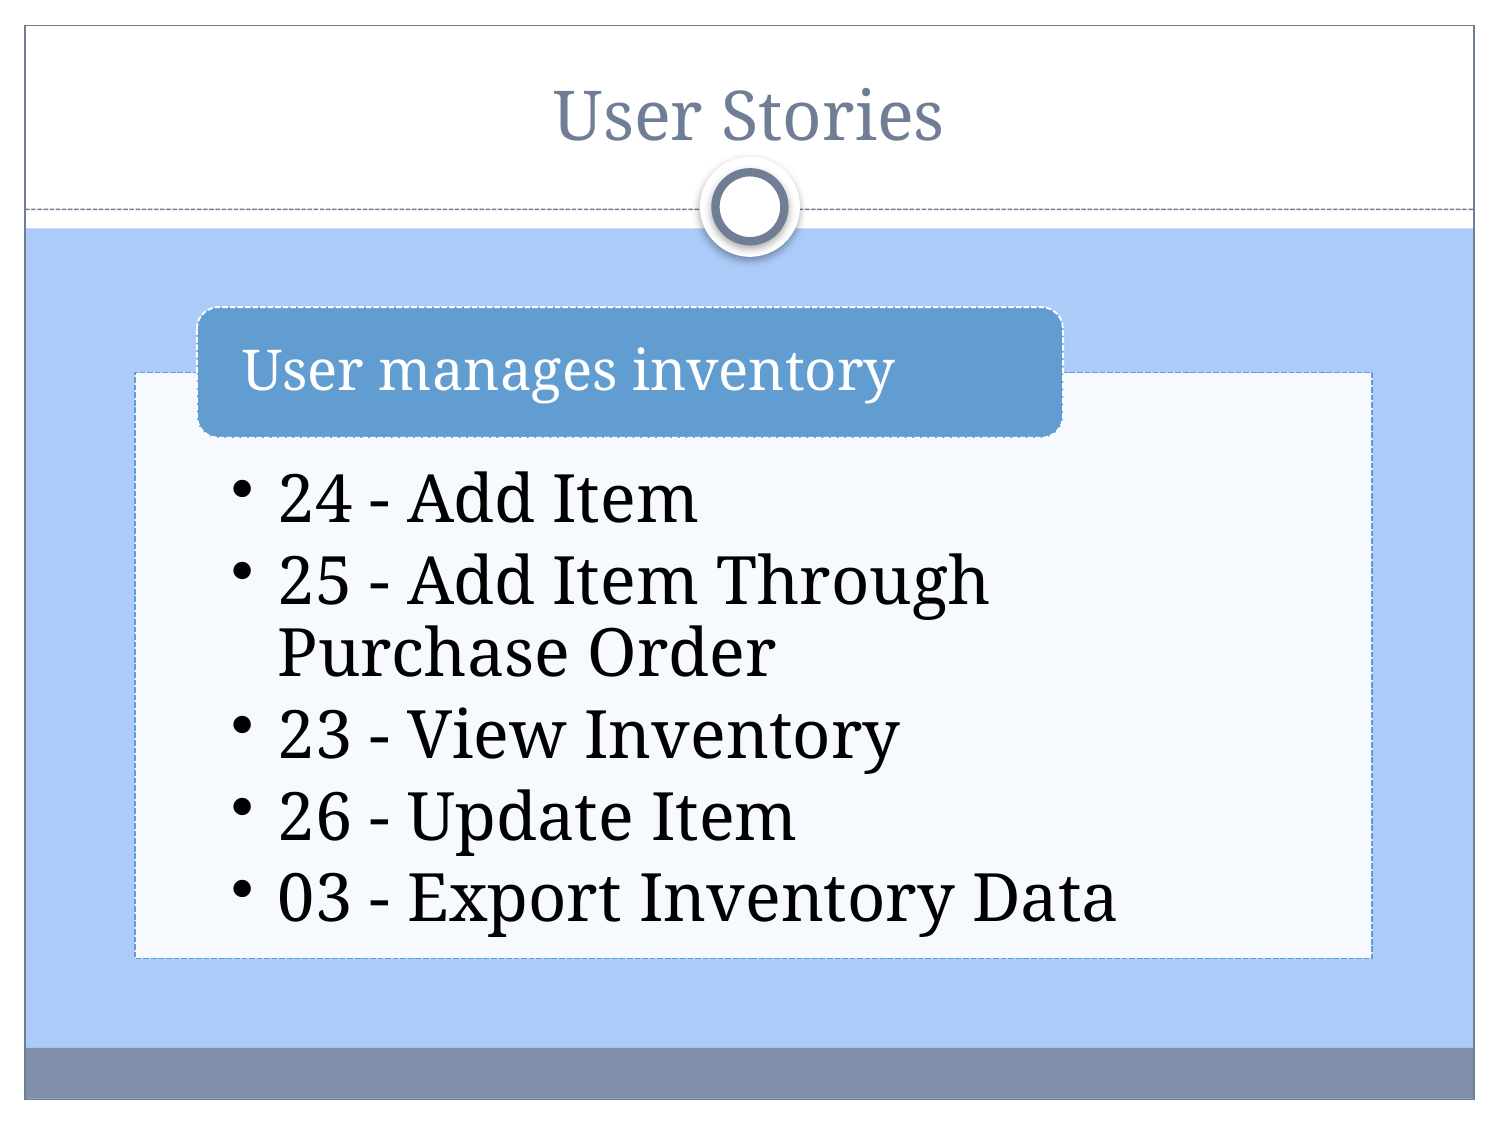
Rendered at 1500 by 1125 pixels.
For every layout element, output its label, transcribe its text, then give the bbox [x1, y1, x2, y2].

title User Stories [49, 37, 1450, 162]
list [134, 302, 1373, 963]
